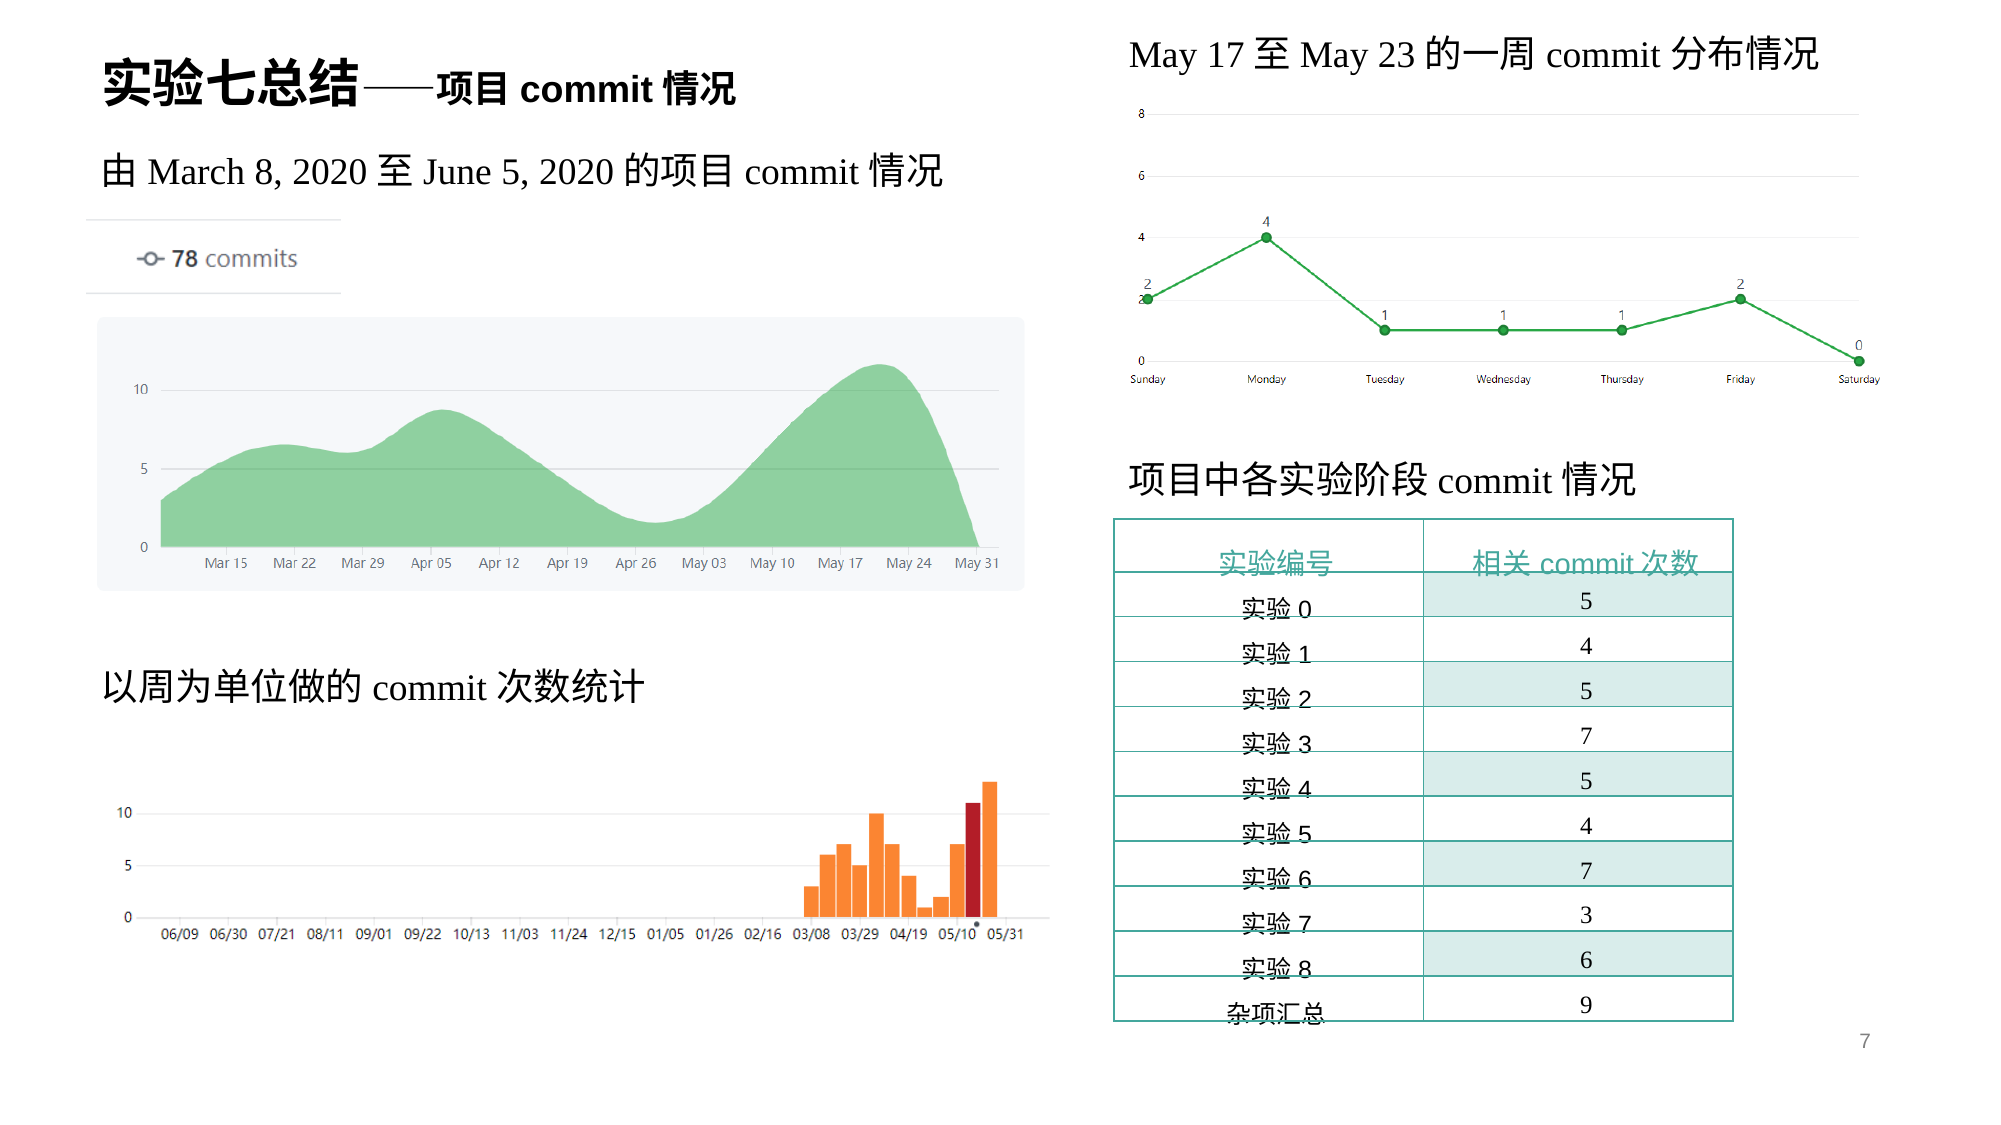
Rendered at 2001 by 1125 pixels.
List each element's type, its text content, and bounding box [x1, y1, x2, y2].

table_cell 实验6 [1115, 842, 1423, 885]
table_cell 7 [1424, 842, 1732, 885]
picture [86, 748, 1057, 973]
table_cell 实验1 [1115, 617, 1423, 661]
table_cell 4 [1424, 797, 1732, 840]
table_cell 7 [1424, 707, 1732, 751]
text_box May 17至May 23的一周commit分布情况 [1113, 23, 1977, 83]
table_cell 6 [1424, 932, 1732, 975]
table_cell 实验5 [1115, 797, 1423, 840]
table_cell 3 [1424, 887, 1732, 930]
text_box 以周为单位做的commit次数统计 [86, 655, 1087, 716]
picture [1113, 83, 1914, 409]
slide_number 7 [1412, 1022, 1886, 1057]
table_header 实验编号 [1115, 520, 1423, 571]
text_box 项目中各实验阶段commit情况 [1113, 448, 1744, 509]
table_cell 5 [1424, 662, 1732, 706]
table_header 相关commit次数 [1424, 520, 1732, 571]
text_box 由March 8, 2020至June 5, 2020的项目commit情况 [86, 139, 1087, 200]
table_cell 实验3 [1115, 707, 1423, 751]
table_cell 9 [1424, 977, 1732, 1020]
table_cell 实验7 [1115, 887, 1423, 930]
table_cell 实验2 [1115, 662, 1423, 706]
table_cell 4 [1424, 617, 1732, 661]
table_cell 杂项汇总 [1115, 977, 1423, 1020]
table_cell 5 [1424, 752, 1732, 795]
table_cell 实验4 [1115, 752, 1423, 795]
title 实验七总结——项目commit情况 [86, 2, 1016, 122]
table_cell 实验0 [1115, 573, 1423, 616]
table_cell 5 [1424, 573, 1732, 616]
picture [86, 200, 1038, 601]
table_cell 实验8 [1115, 932, 1423, 975]
